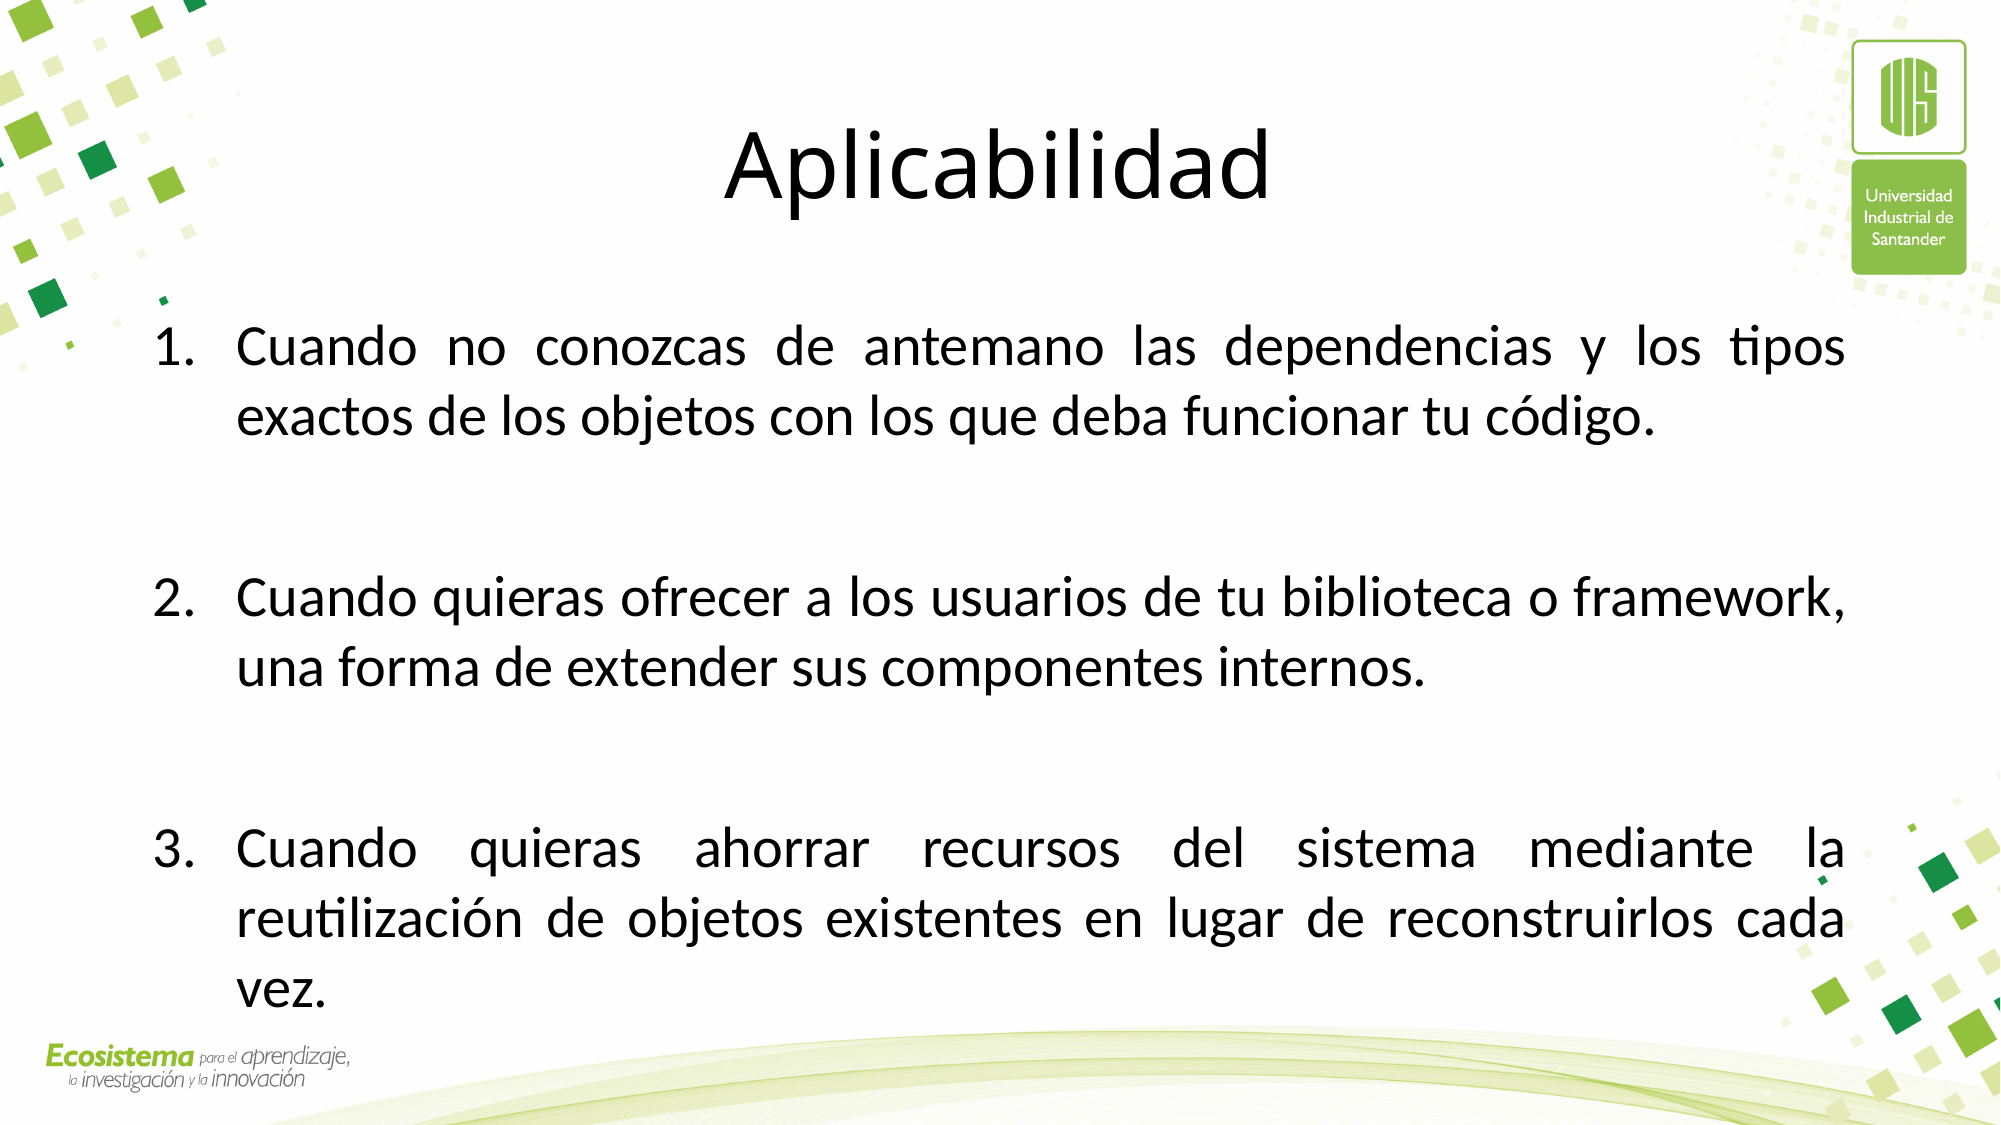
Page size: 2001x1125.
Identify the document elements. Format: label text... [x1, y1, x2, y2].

list Cuando no conozcas de antemano las dependencias y los tipos exactos de los objetos con los que deba funcionar tu código. Cuando quieras ofrecer a los usuarios de tu biblioteca o framework, una forma de extender sus componentes internos. Cuando quieras ahorrar recursos del sistema mediante la reutilización de objetos existentes en lugar de reconstruirlos cada vez. [137, 299, 1863, 1028]
title Aplicabilidad [137, 59, 1863, 278]
picture [0, 0, 2001, 1125]
